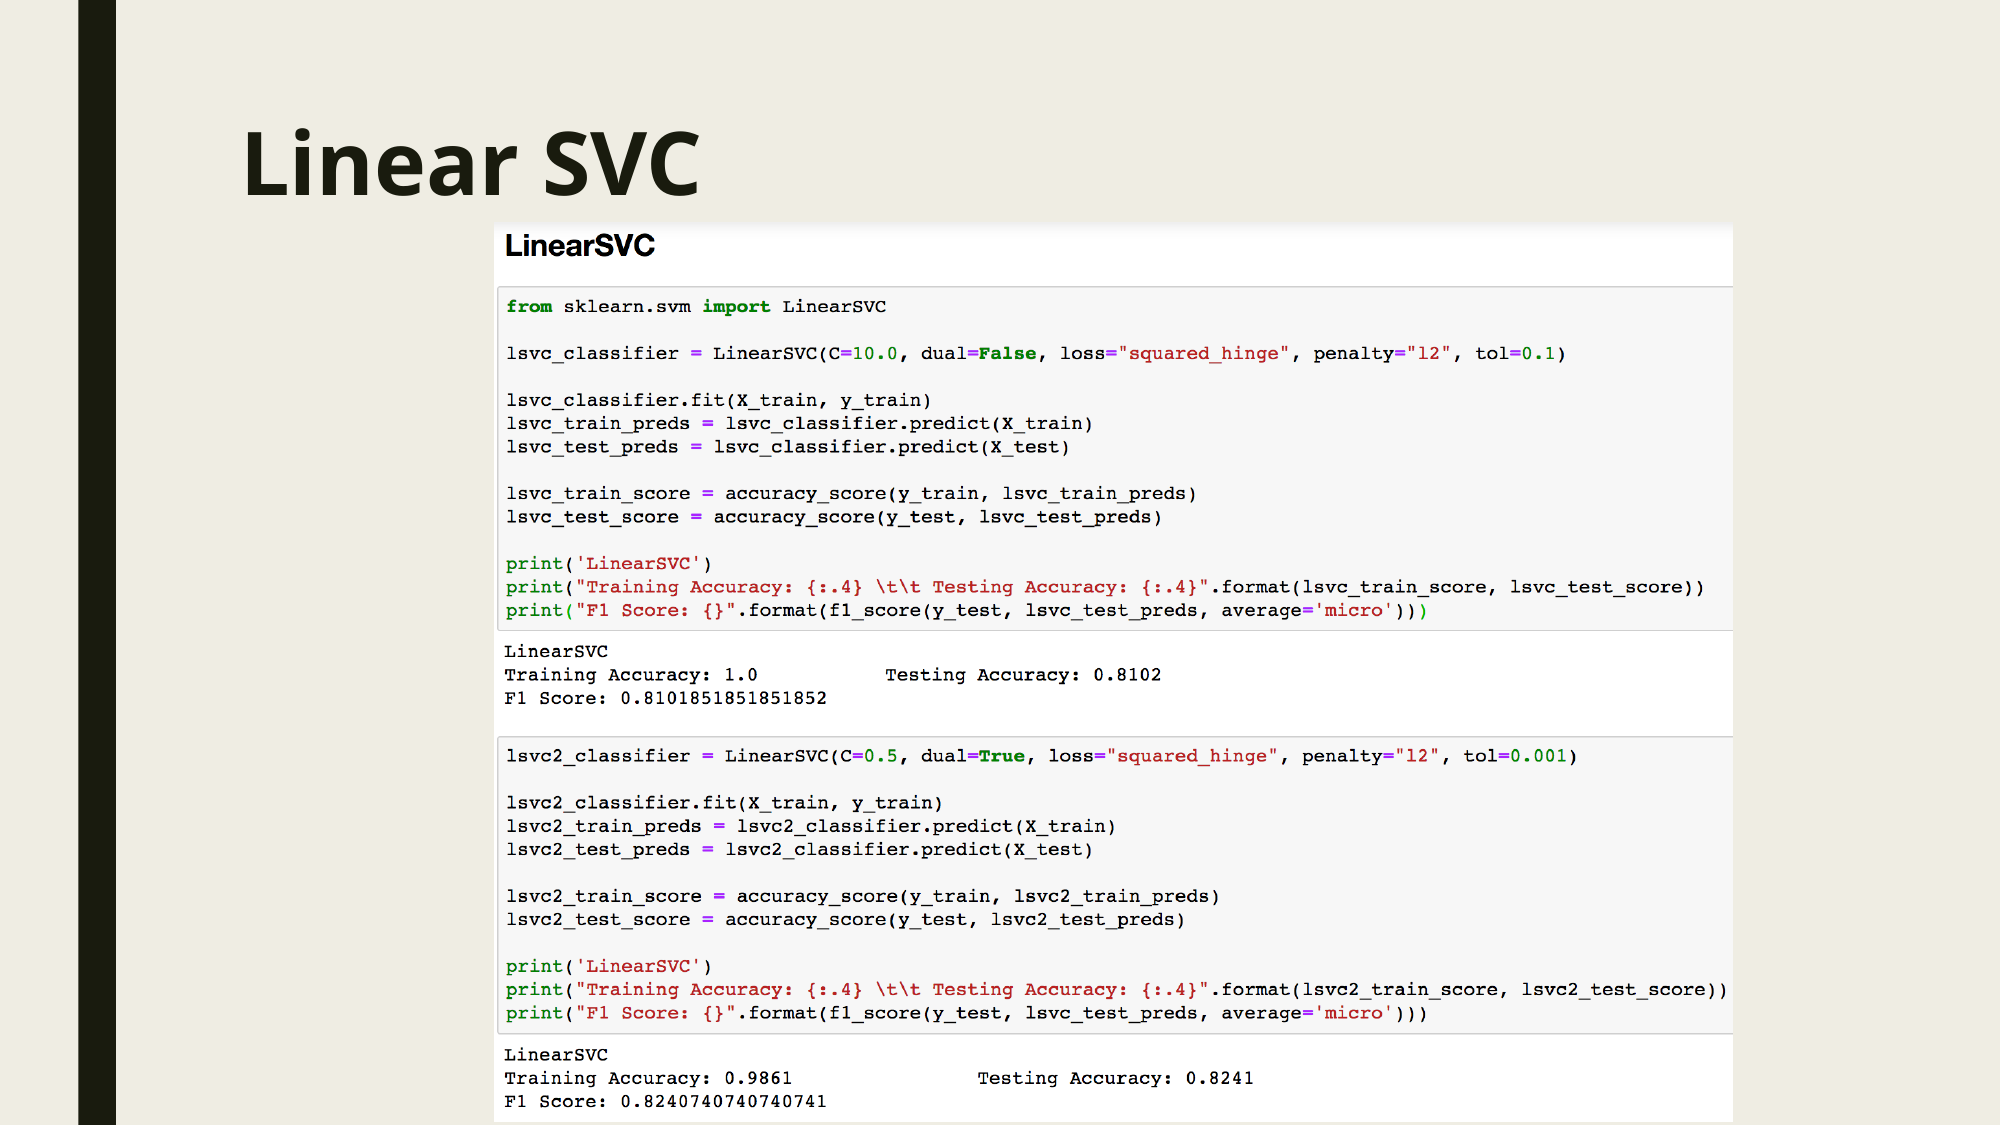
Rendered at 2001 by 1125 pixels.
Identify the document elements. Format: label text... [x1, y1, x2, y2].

title Linear SVC [225, 112, 1800, 223]
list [494, 222, 1733, 1122]
